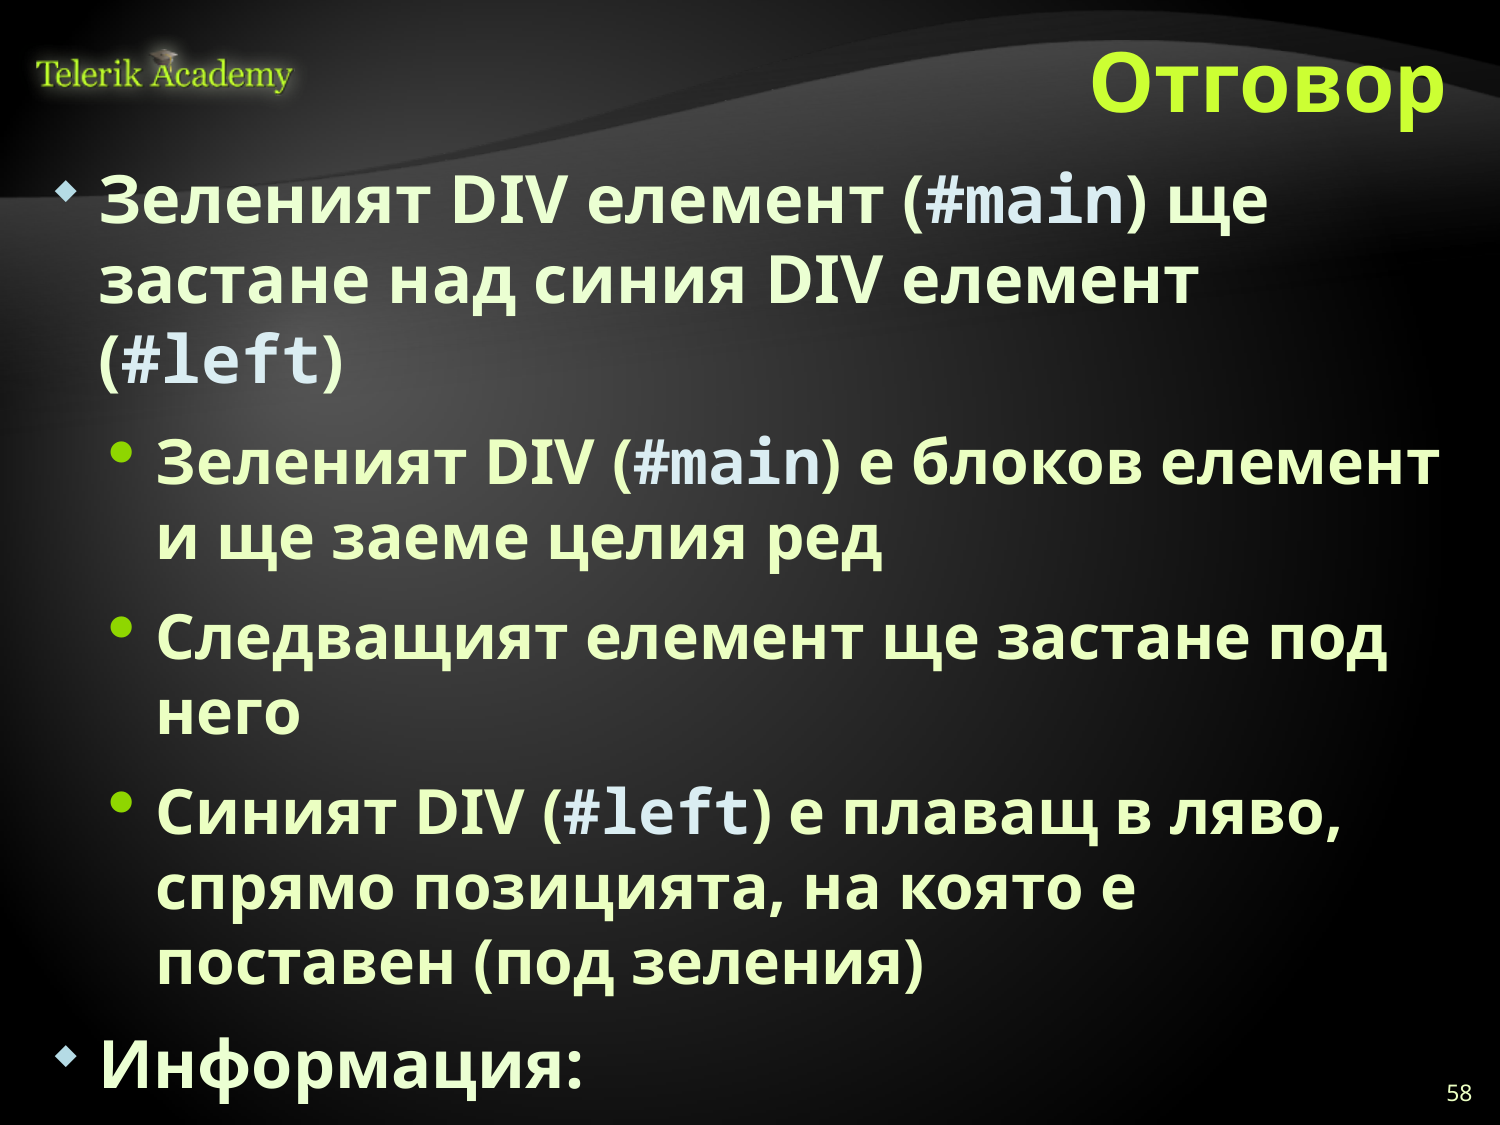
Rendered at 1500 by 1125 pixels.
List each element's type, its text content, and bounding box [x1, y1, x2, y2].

title Отговор [300, 12, 1463, 149]
picture [0, 0, 1500, 1125]
slide_number 58 [1412, 1074, 1488, 1113]
list Зеленият DIV елемент (#main) ще застане над синия DIV елемент (#left) Зеленият DIV (#main) е блоков елемент и ще заеме целия ред Следващият елемент ще застане под него Синият DIV (#left) е плаващ в ляво, спрямо позицията, на която е поставен (под зеления) Информация: http://www.guistuff.com/css/css_float.html http://www.html.net/tutorials/css/lesson13.php [37, 149, 1463, 1088]
